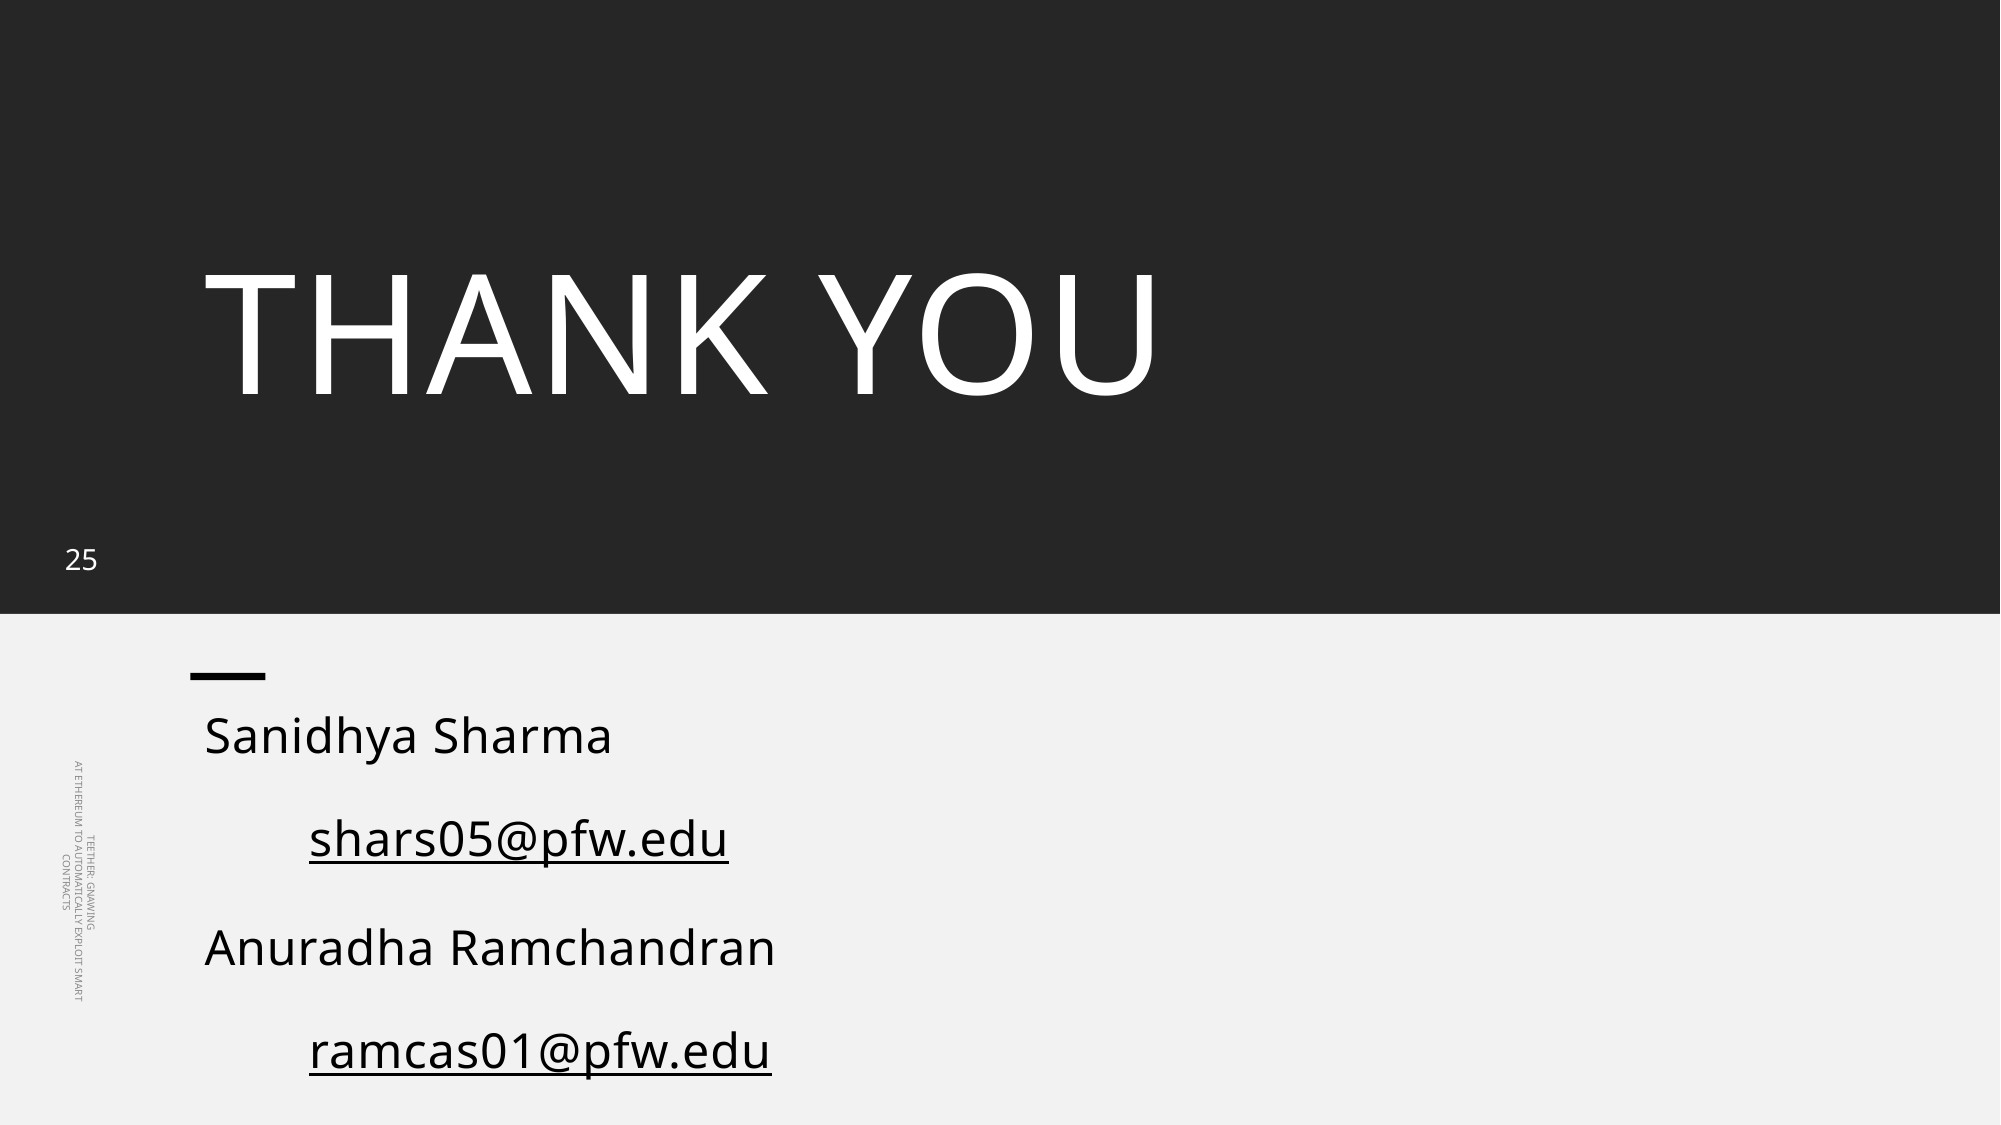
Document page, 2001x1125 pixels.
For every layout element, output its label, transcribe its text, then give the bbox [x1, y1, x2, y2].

text_box [189, 672, 266, 681]
slide_number 25 [26, 532, 137, 589]
subtitle Sanidhya Sharma shars05@pfw.edu Anuradha Ramchandran ramcas01@pfw.edu [189, 674, 1757, 1099]
footer TEETHER: GNAWING AT ETHEREUM TO AUTOMATICALLY EXPLOIT SMART CONTRACTS [53, 746, 105, 1020]
title THANK YOU [189, 104, 1812, 577]
text_box [0, 613, 2000, 1125]
text_box [0, 0, 2000, 613]
